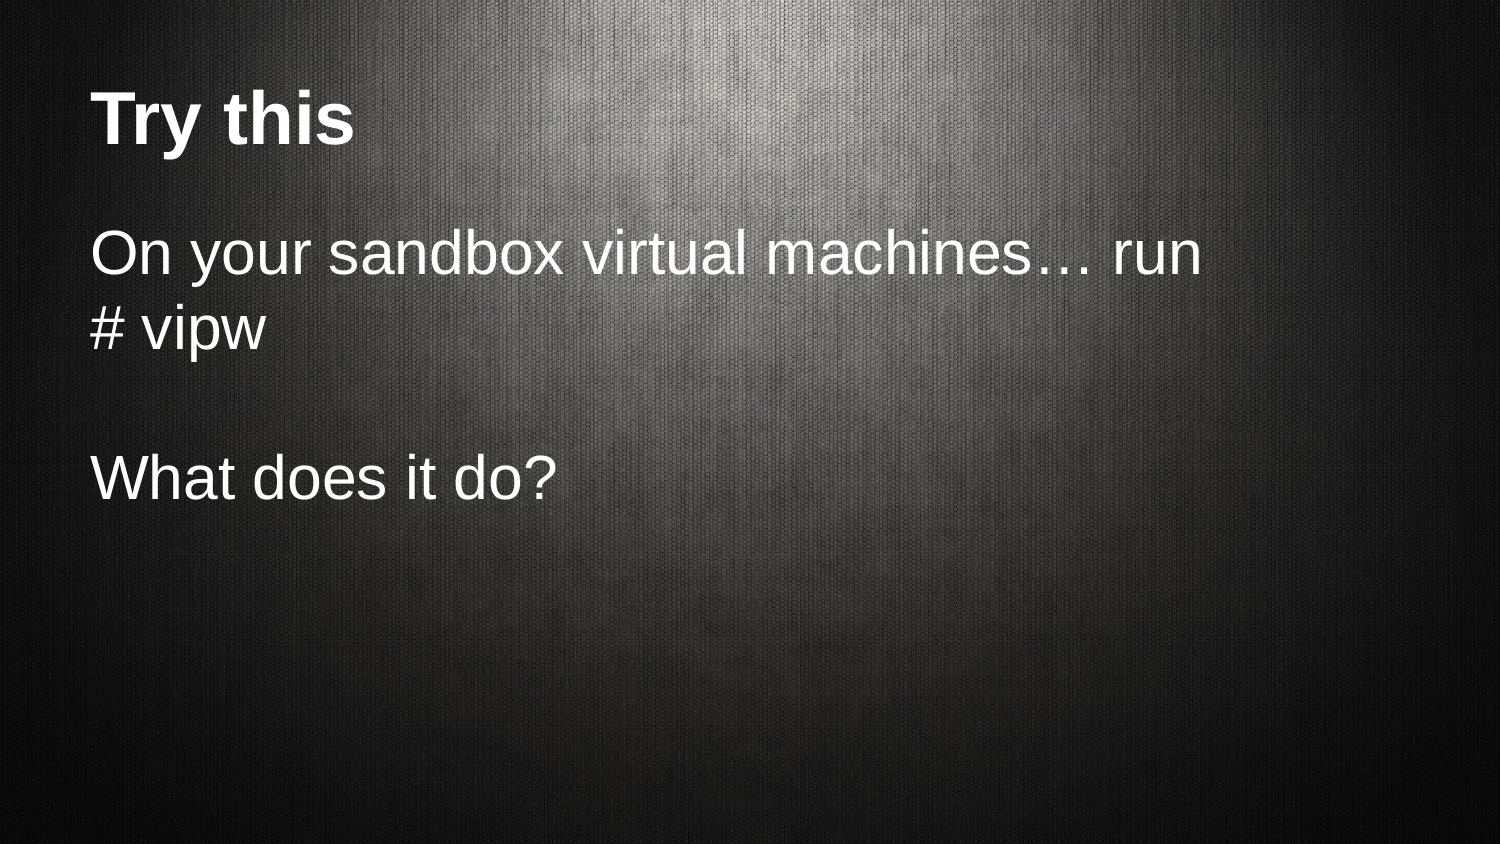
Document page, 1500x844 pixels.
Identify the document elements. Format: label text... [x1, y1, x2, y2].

list On your sandbox virtual machines… run # vipw What does it do? [75, 196, 1425, 808]
picture [0, 0, 1500, 844]
title Try this [75, 33, 1425, 175]
